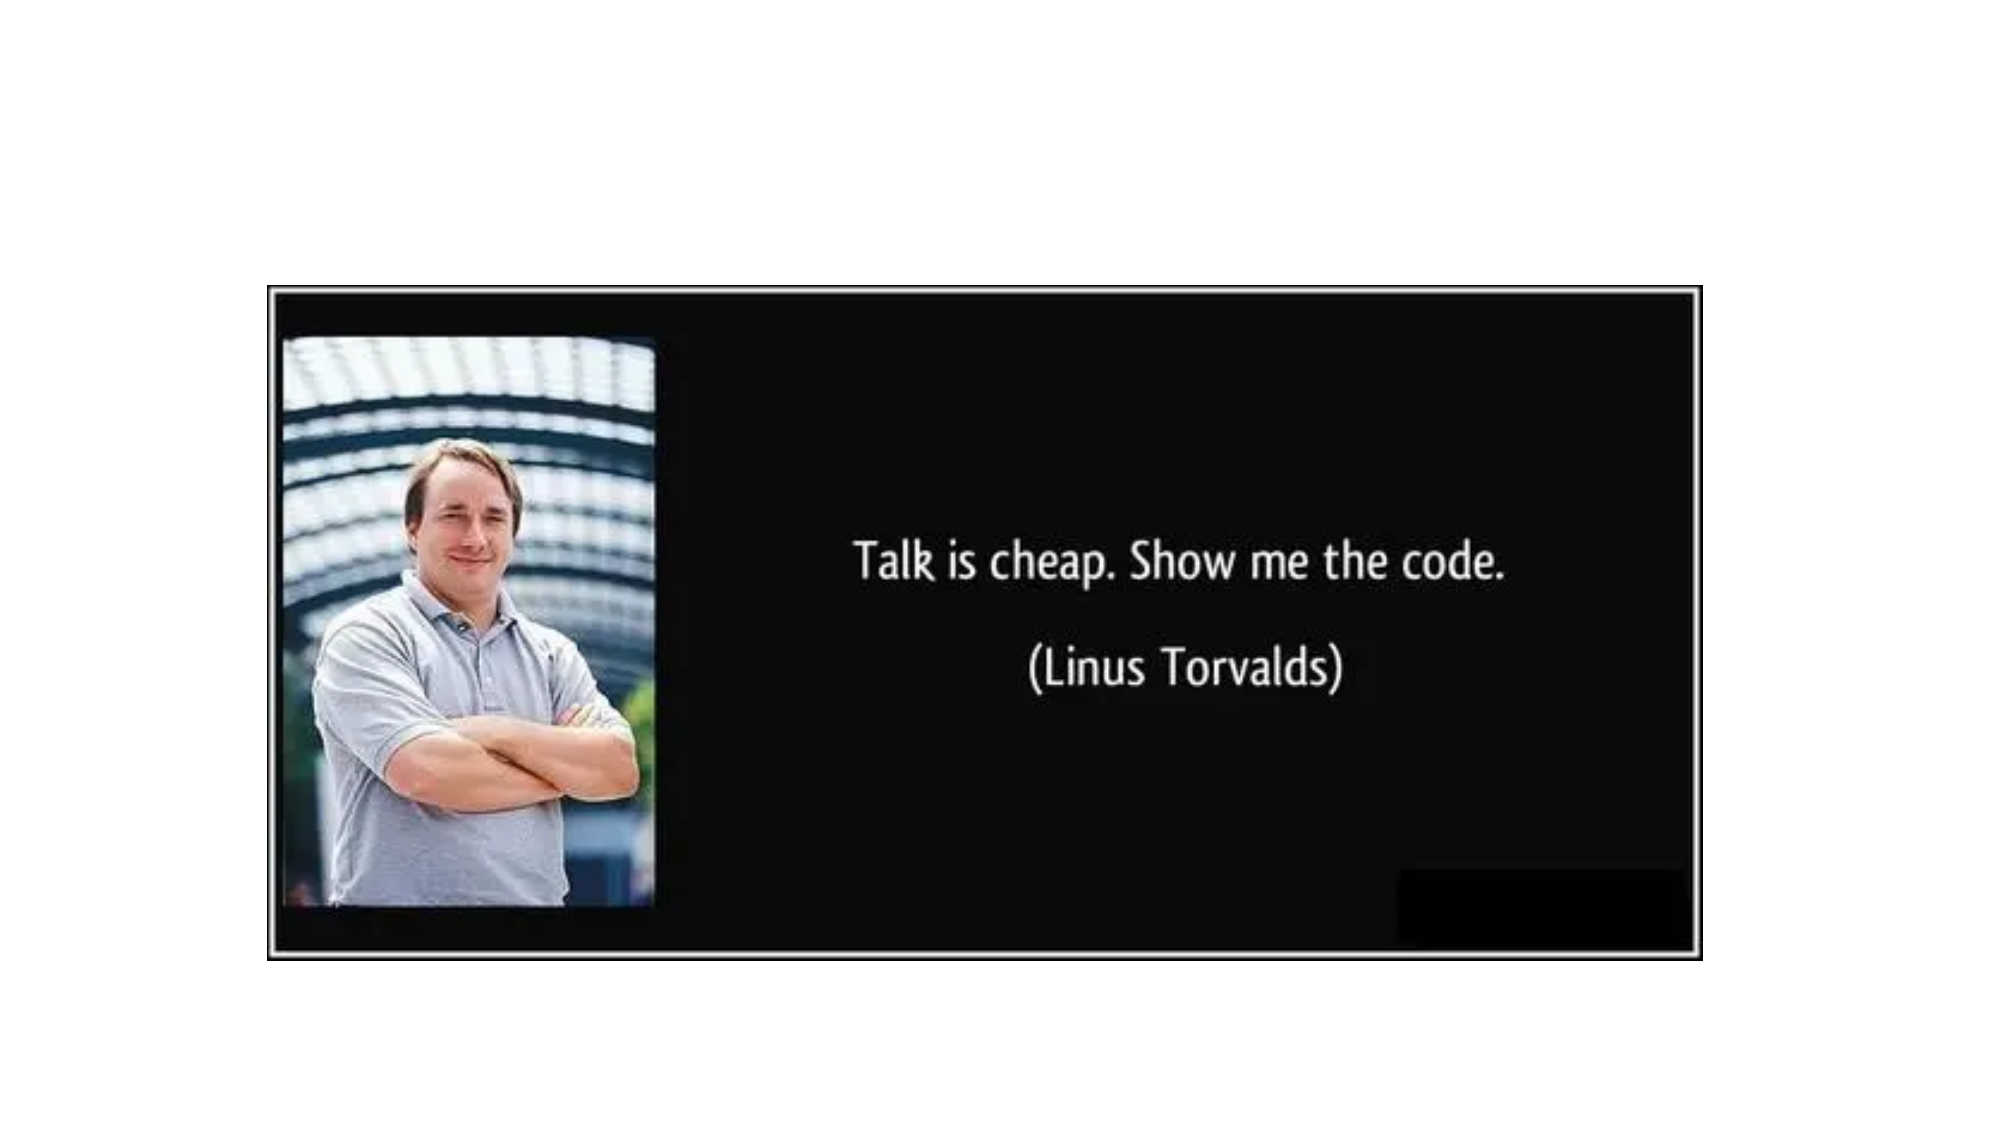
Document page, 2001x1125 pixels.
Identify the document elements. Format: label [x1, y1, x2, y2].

picture [267, 285, 1703, 961]
